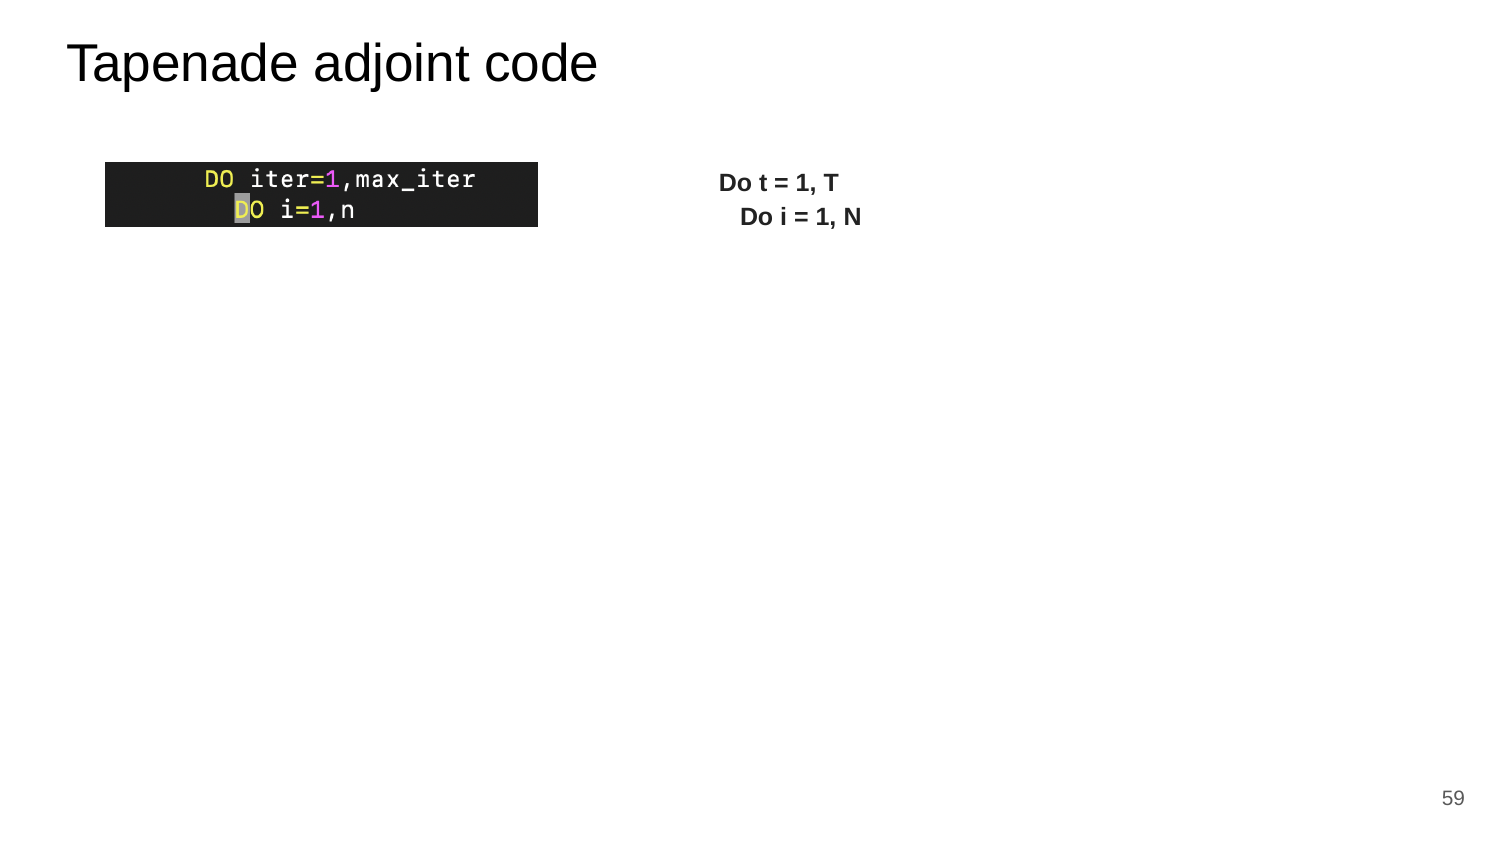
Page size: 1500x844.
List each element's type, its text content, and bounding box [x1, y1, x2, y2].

title Tapenade adjoint code [51, 13, 1449, 108]
picture [104, 161, 538, 227]
slide_number 59 [1389, 764, 1480, 830]
text_box Do t = 1, T Do i = 1, N [703, 146, 1480, 246]
